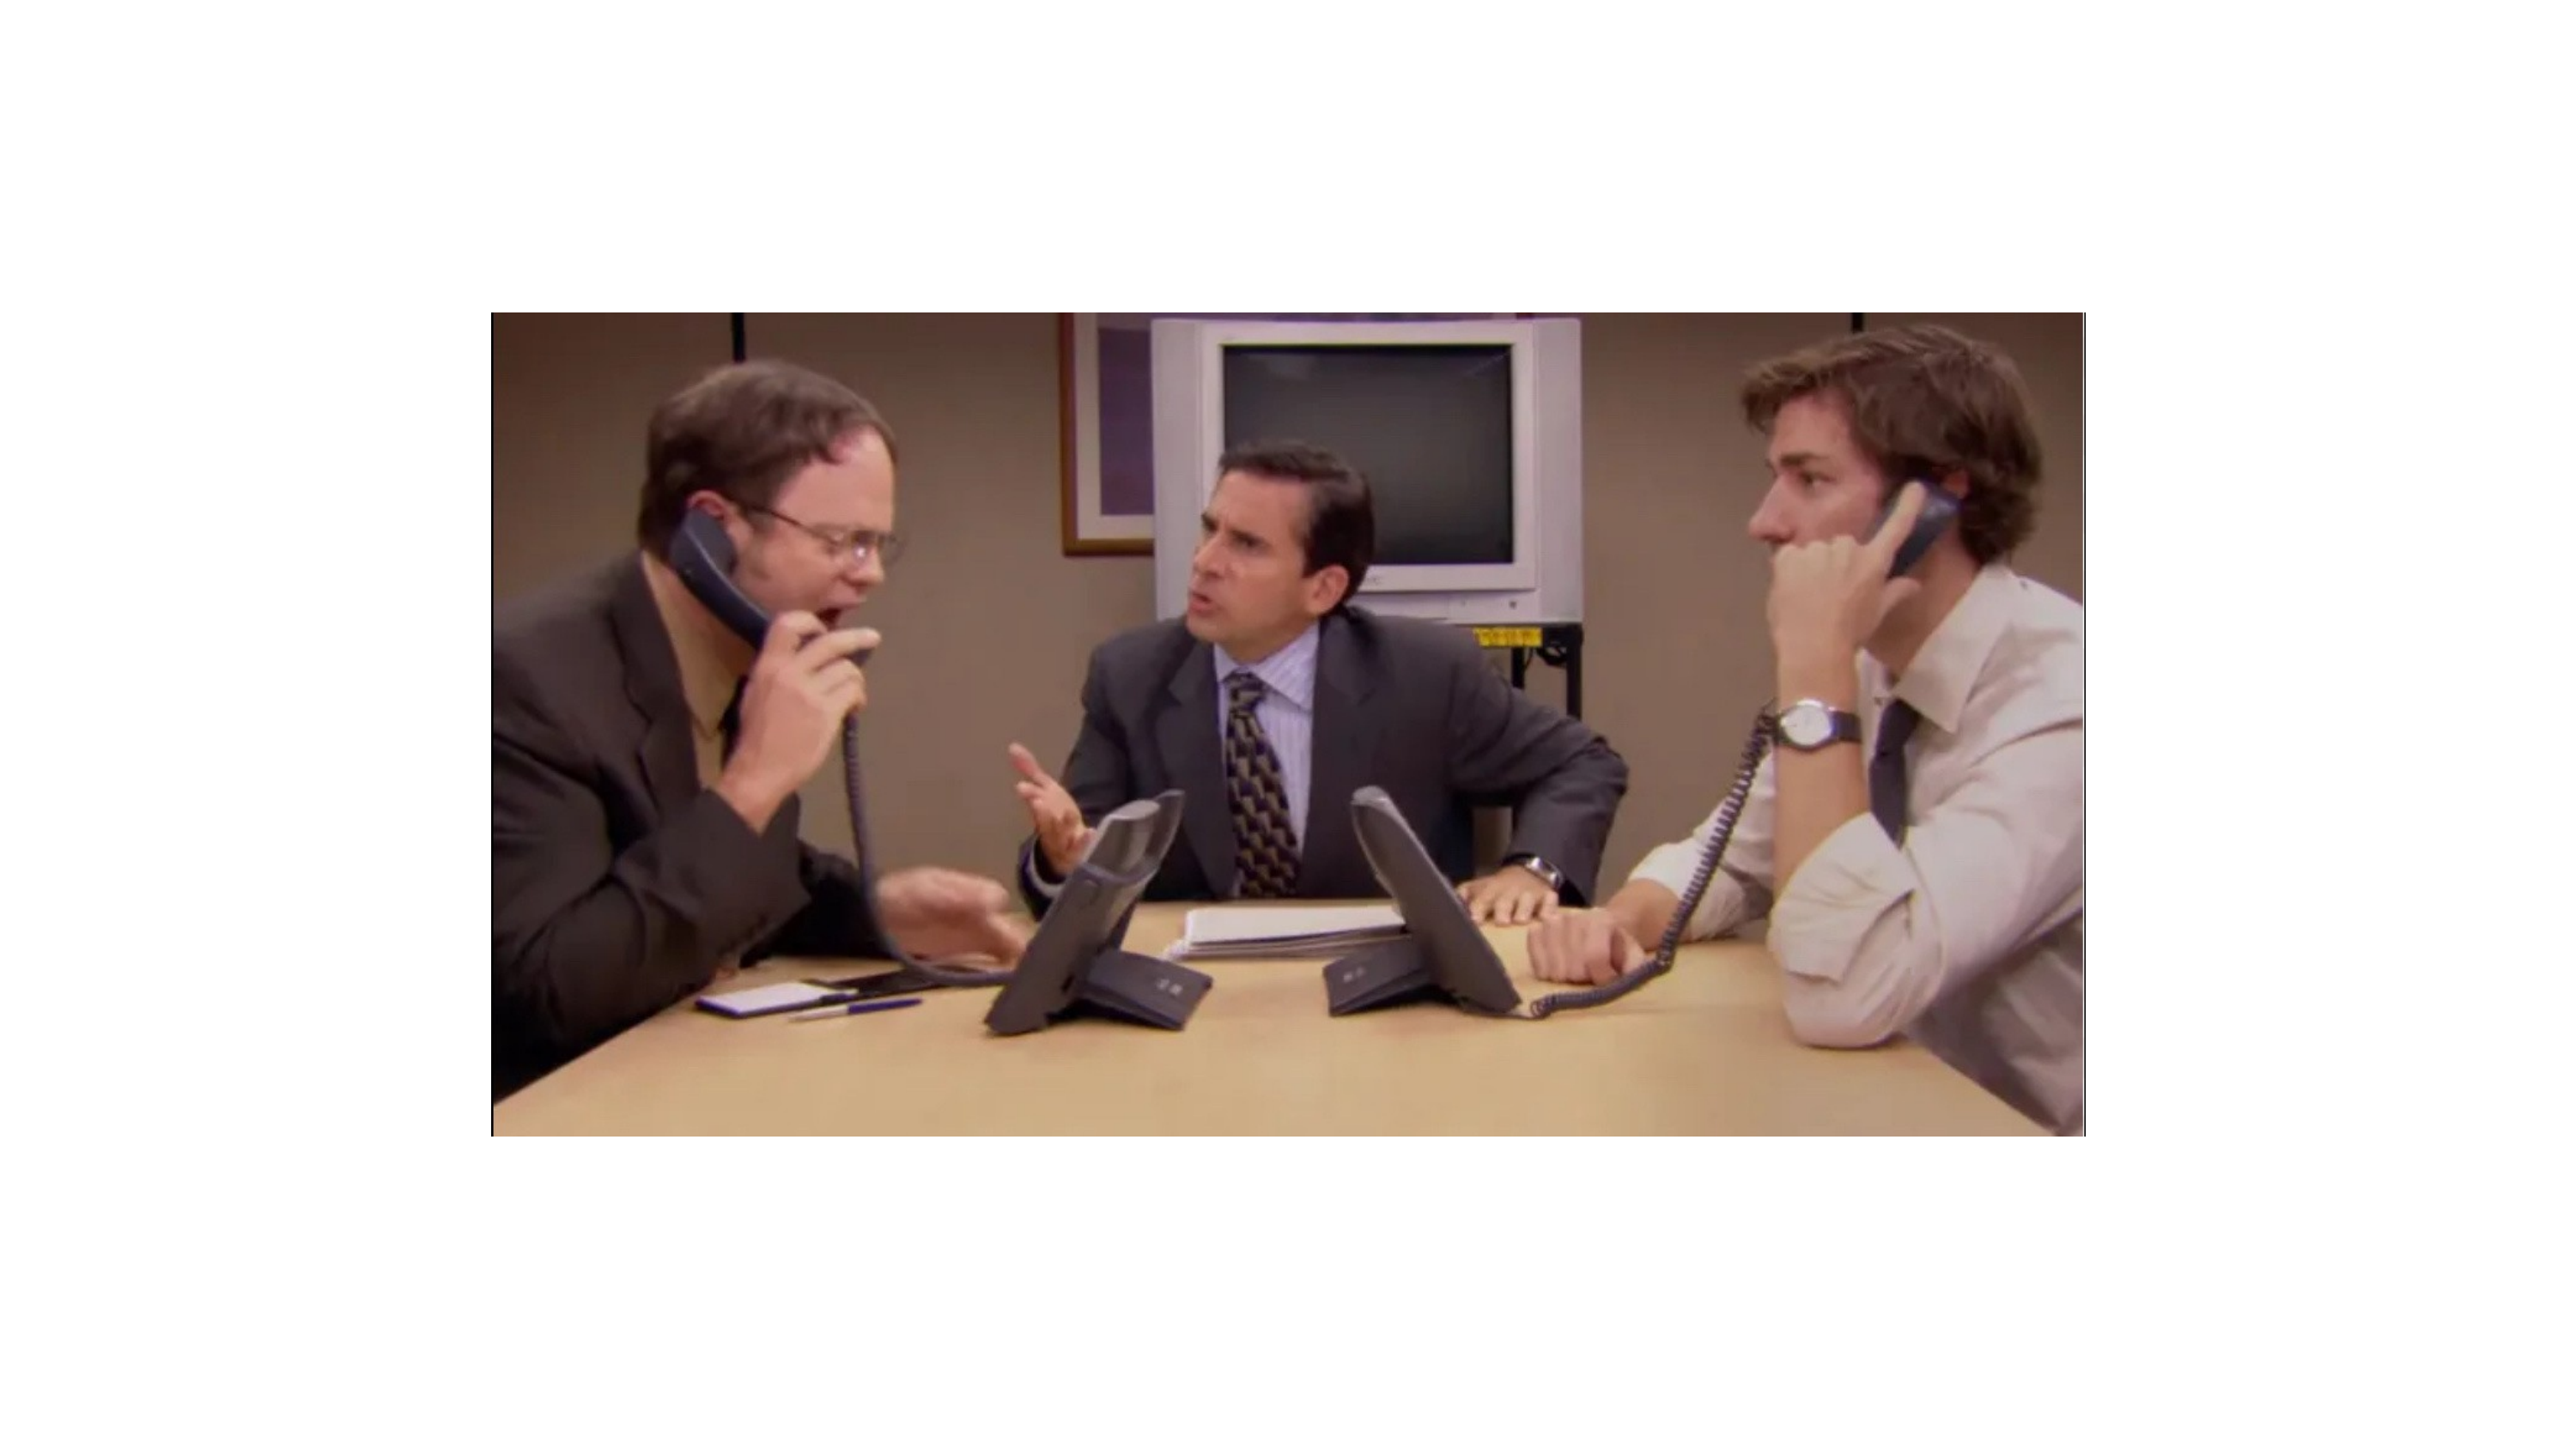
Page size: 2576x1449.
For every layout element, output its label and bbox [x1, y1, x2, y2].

picture [490, 312, 2086, 1137]
